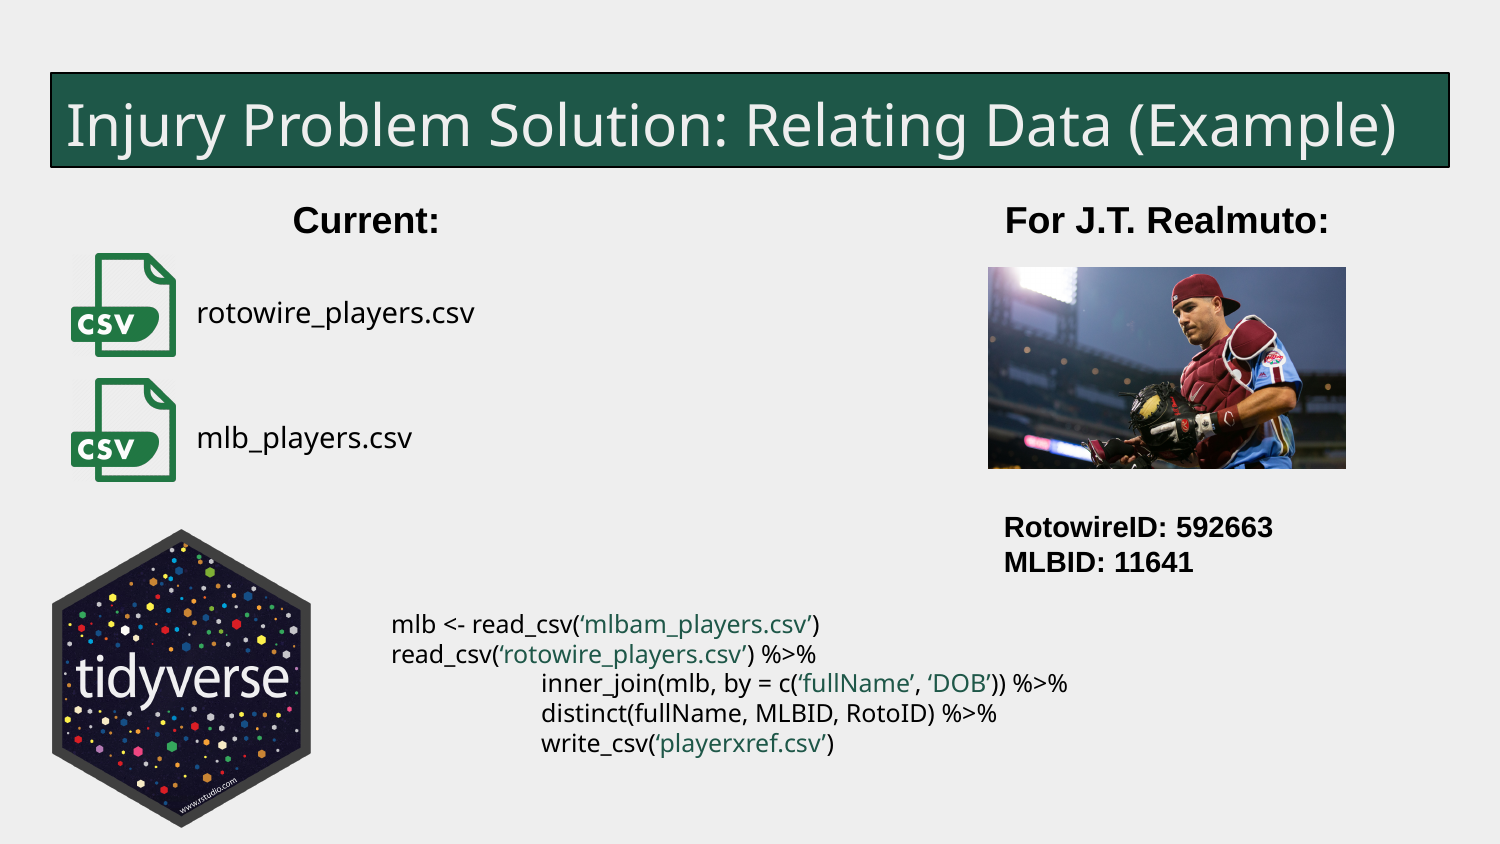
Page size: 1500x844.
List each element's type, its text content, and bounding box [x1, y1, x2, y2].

text_box For J.T. Realmuto: [982, 180, 1353, 216]
picture [71, 252, 176, 357]
text_box Current: [181, 180, 552, 216]
picture [50, 527, 311, 828]
text_box mlb <- read_csv(‘mlbam_players.csv’) read_csv(‘rotowire_players.csv’) %>% inner_join(mlb, by = c(‘fullName’, ‘DOB’)) %>% distinct(fullName, MLBID, RotoID) %>% write_csv(‘playerxref.csv’) [376, 593, 1321, 844]
title Injury Problem Solution: Relating Data (Example) [51, 72, 1449, 167]
text_box RotowireID: 592663 MLBID: 11641 [988, 493, 1346, 529]
picture [988, 266, 1347, 469]
text_box rotowire_players.csv [181, 279, 761, 325]
picture [71, 377, 176, 482]
text_box mlb_players.csv [181, 404, 761, 450]
